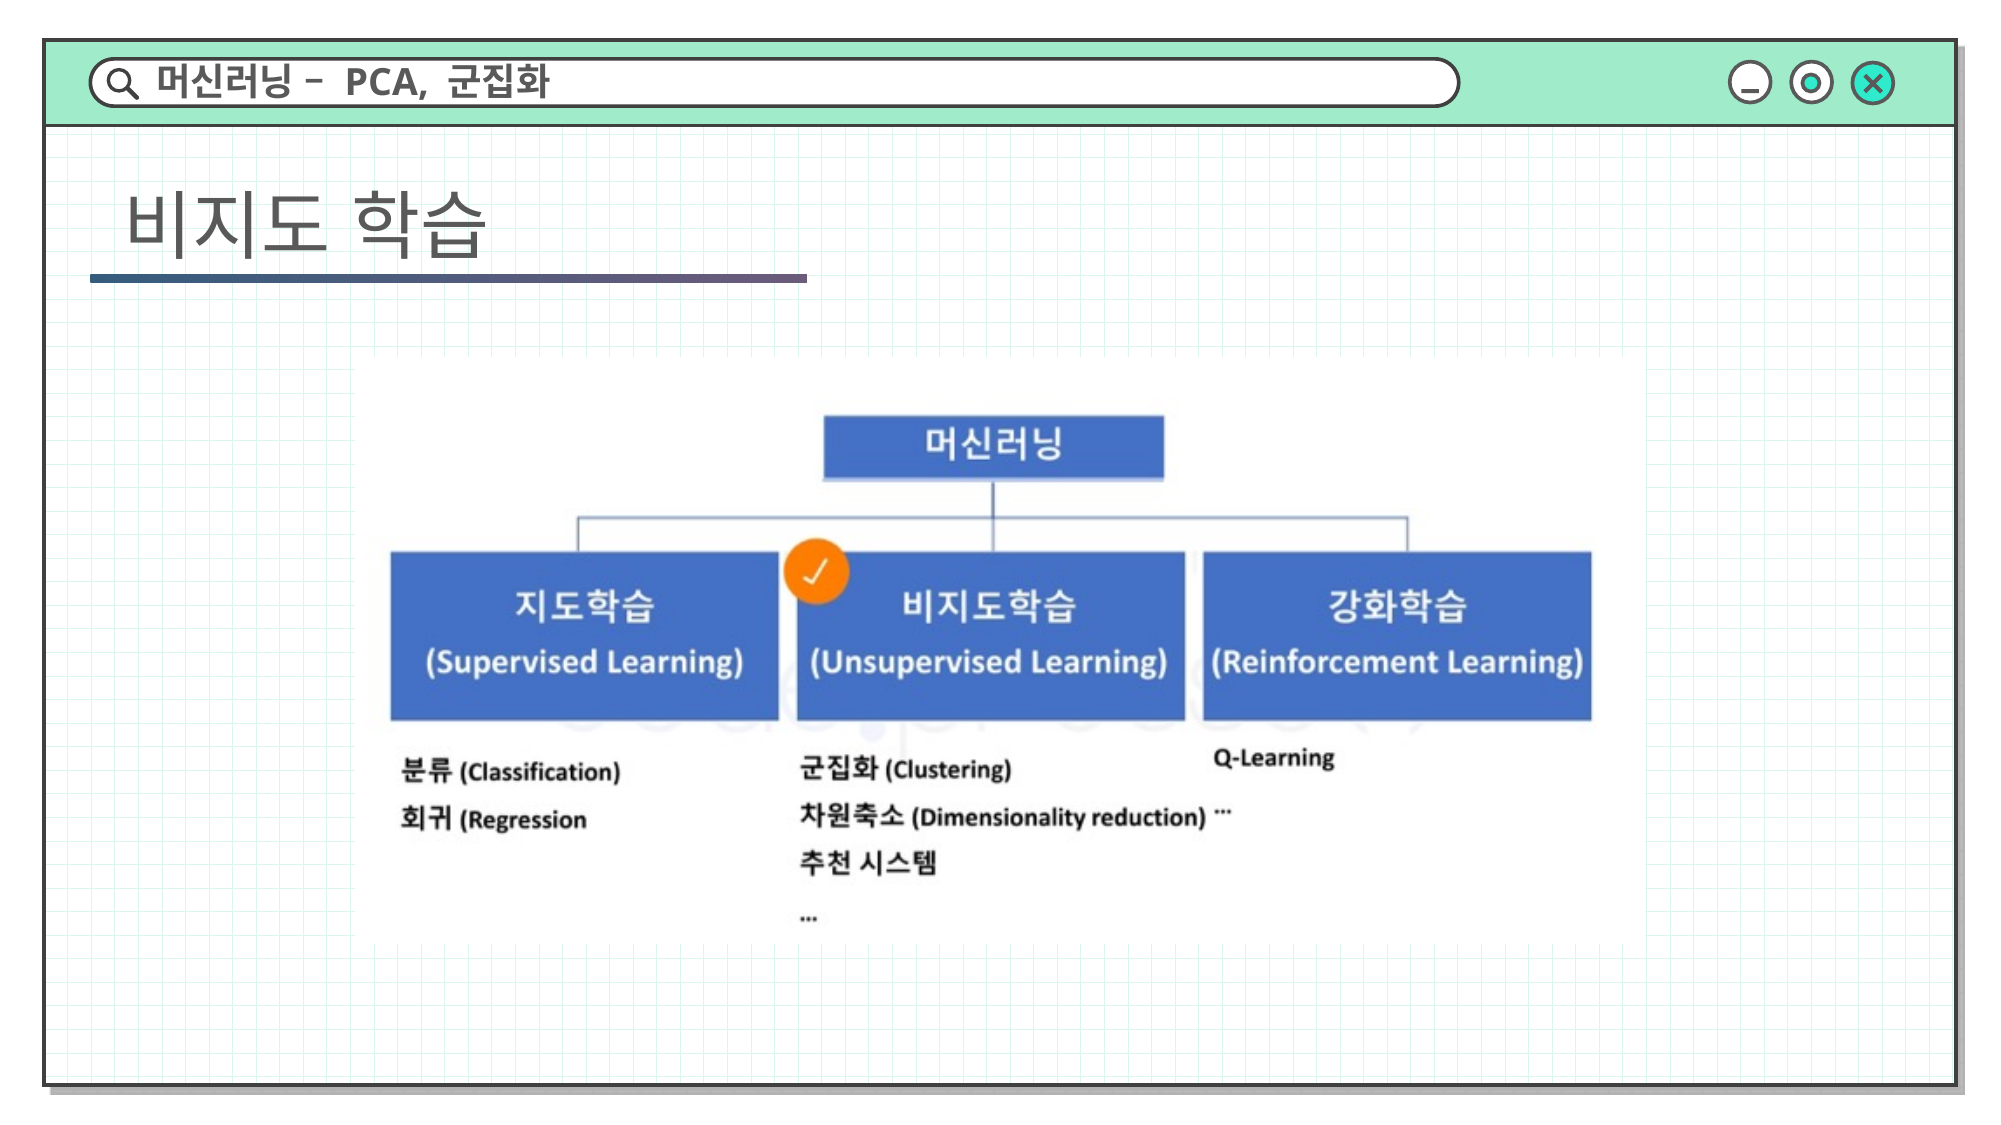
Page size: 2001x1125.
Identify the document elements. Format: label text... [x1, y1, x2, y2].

text_box [105, 66, 141, 101]
text_box 비지도 학습 [64, 181, 718, 278]
text_box [43, 39, 1957, 126]
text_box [1729, 61, 1894, 104]
text_box [89, 274, 808, 283]
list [354, 356, 1646, 944]
text_box 머신러닝 – PCA, 군집화 [89, 57, 1460, 108]
text_box [43, 126, 1957, 1086]
